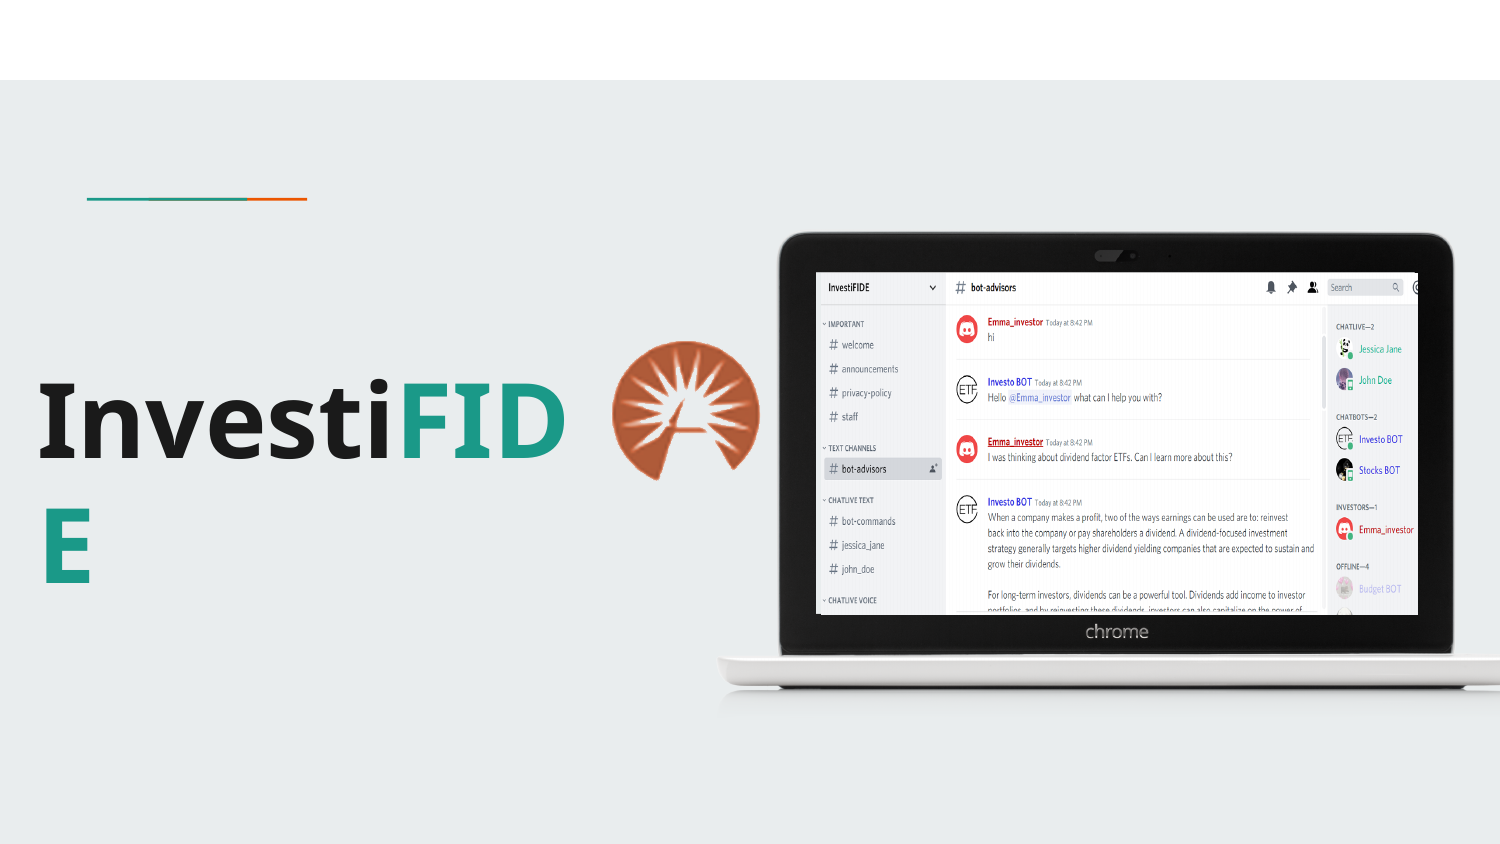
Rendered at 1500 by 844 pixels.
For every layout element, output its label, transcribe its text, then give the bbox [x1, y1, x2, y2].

picture [611, 229, 1500, 718]
title InvestiFIDE [22, 339, 644, 578]
